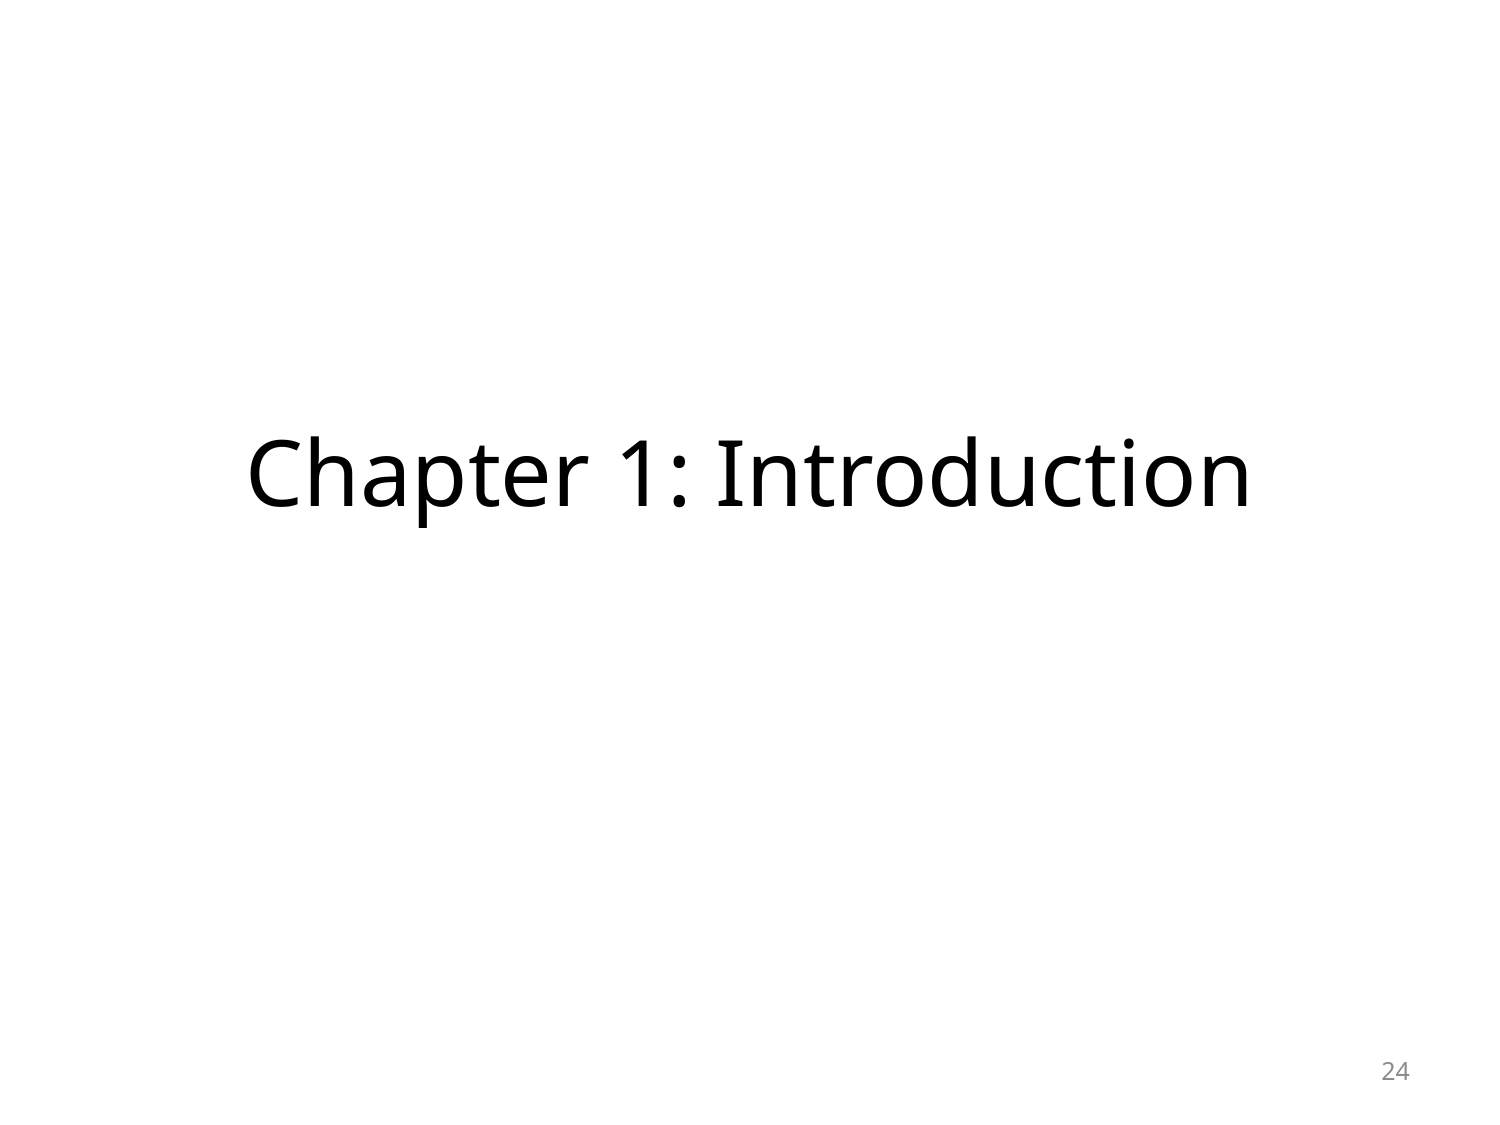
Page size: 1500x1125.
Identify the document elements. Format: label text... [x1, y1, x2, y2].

slide_number 24 [1074, 1042, 1425, 1103]
title Chapter 1: Introduction [112, 349, 1388, 591]
